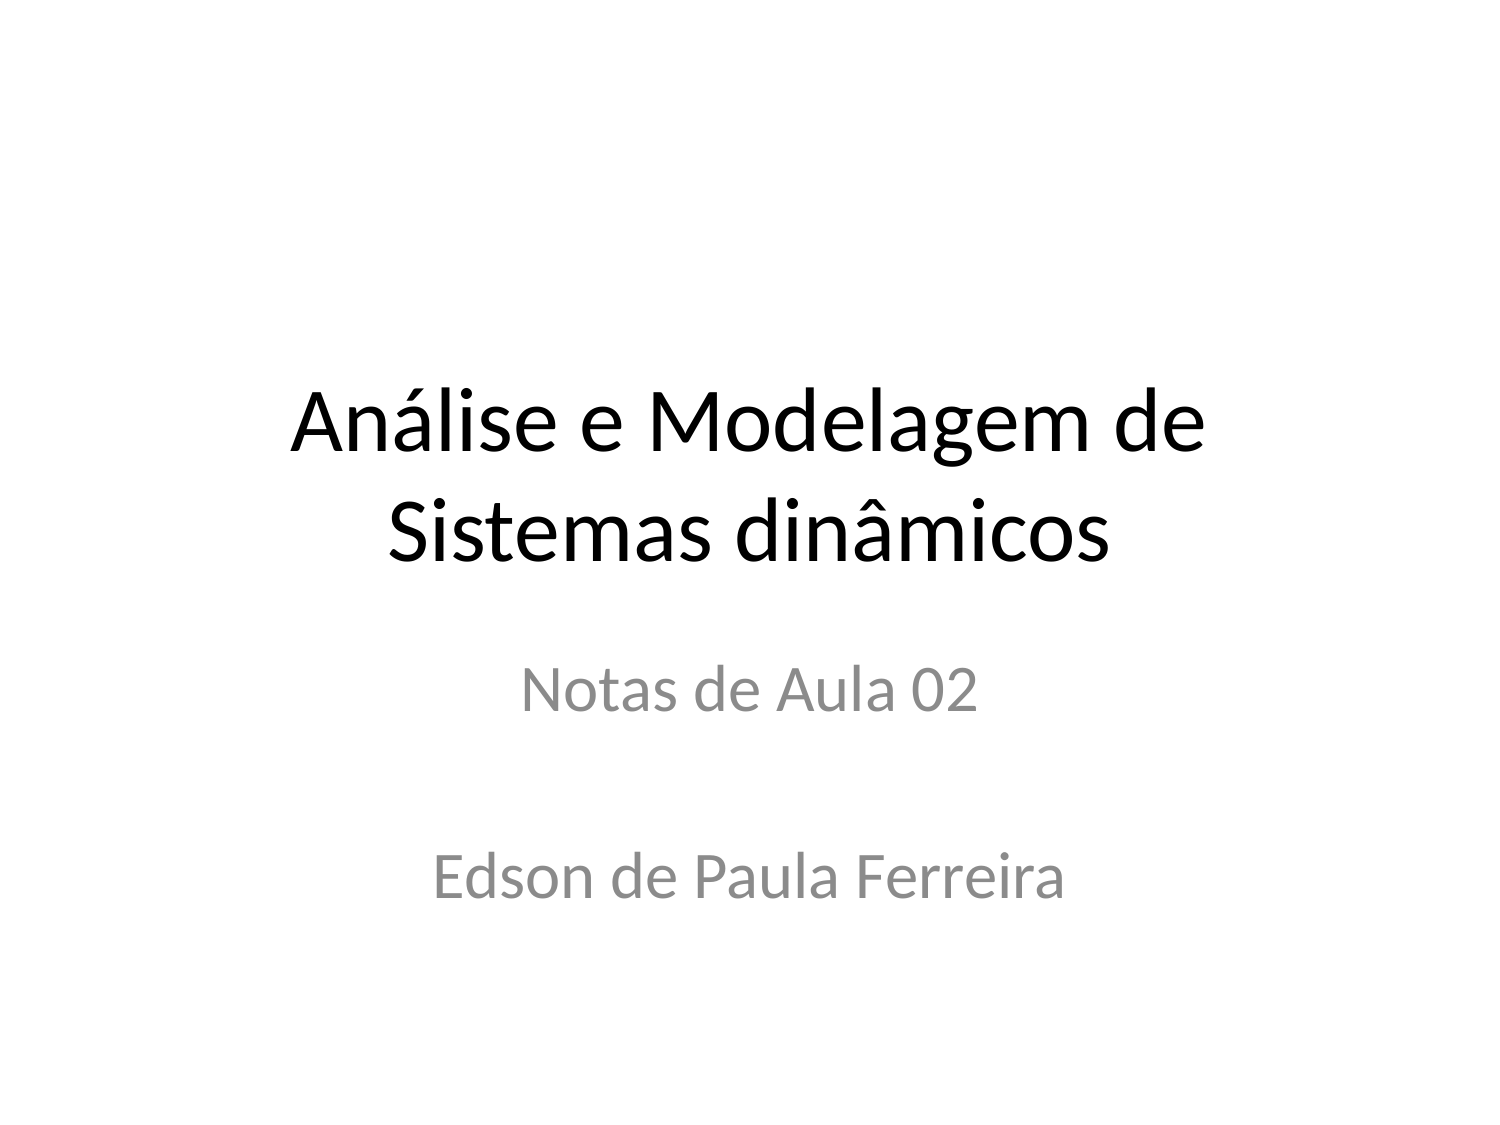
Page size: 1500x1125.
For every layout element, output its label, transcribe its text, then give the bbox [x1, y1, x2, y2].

title Análise e Modelagem de Sistemas dinâmicos [112, 349, 1388, 591]
subtitle Notas de Aula 02 Edson de Paula Ferreira [225, 637, 1275, 925]
